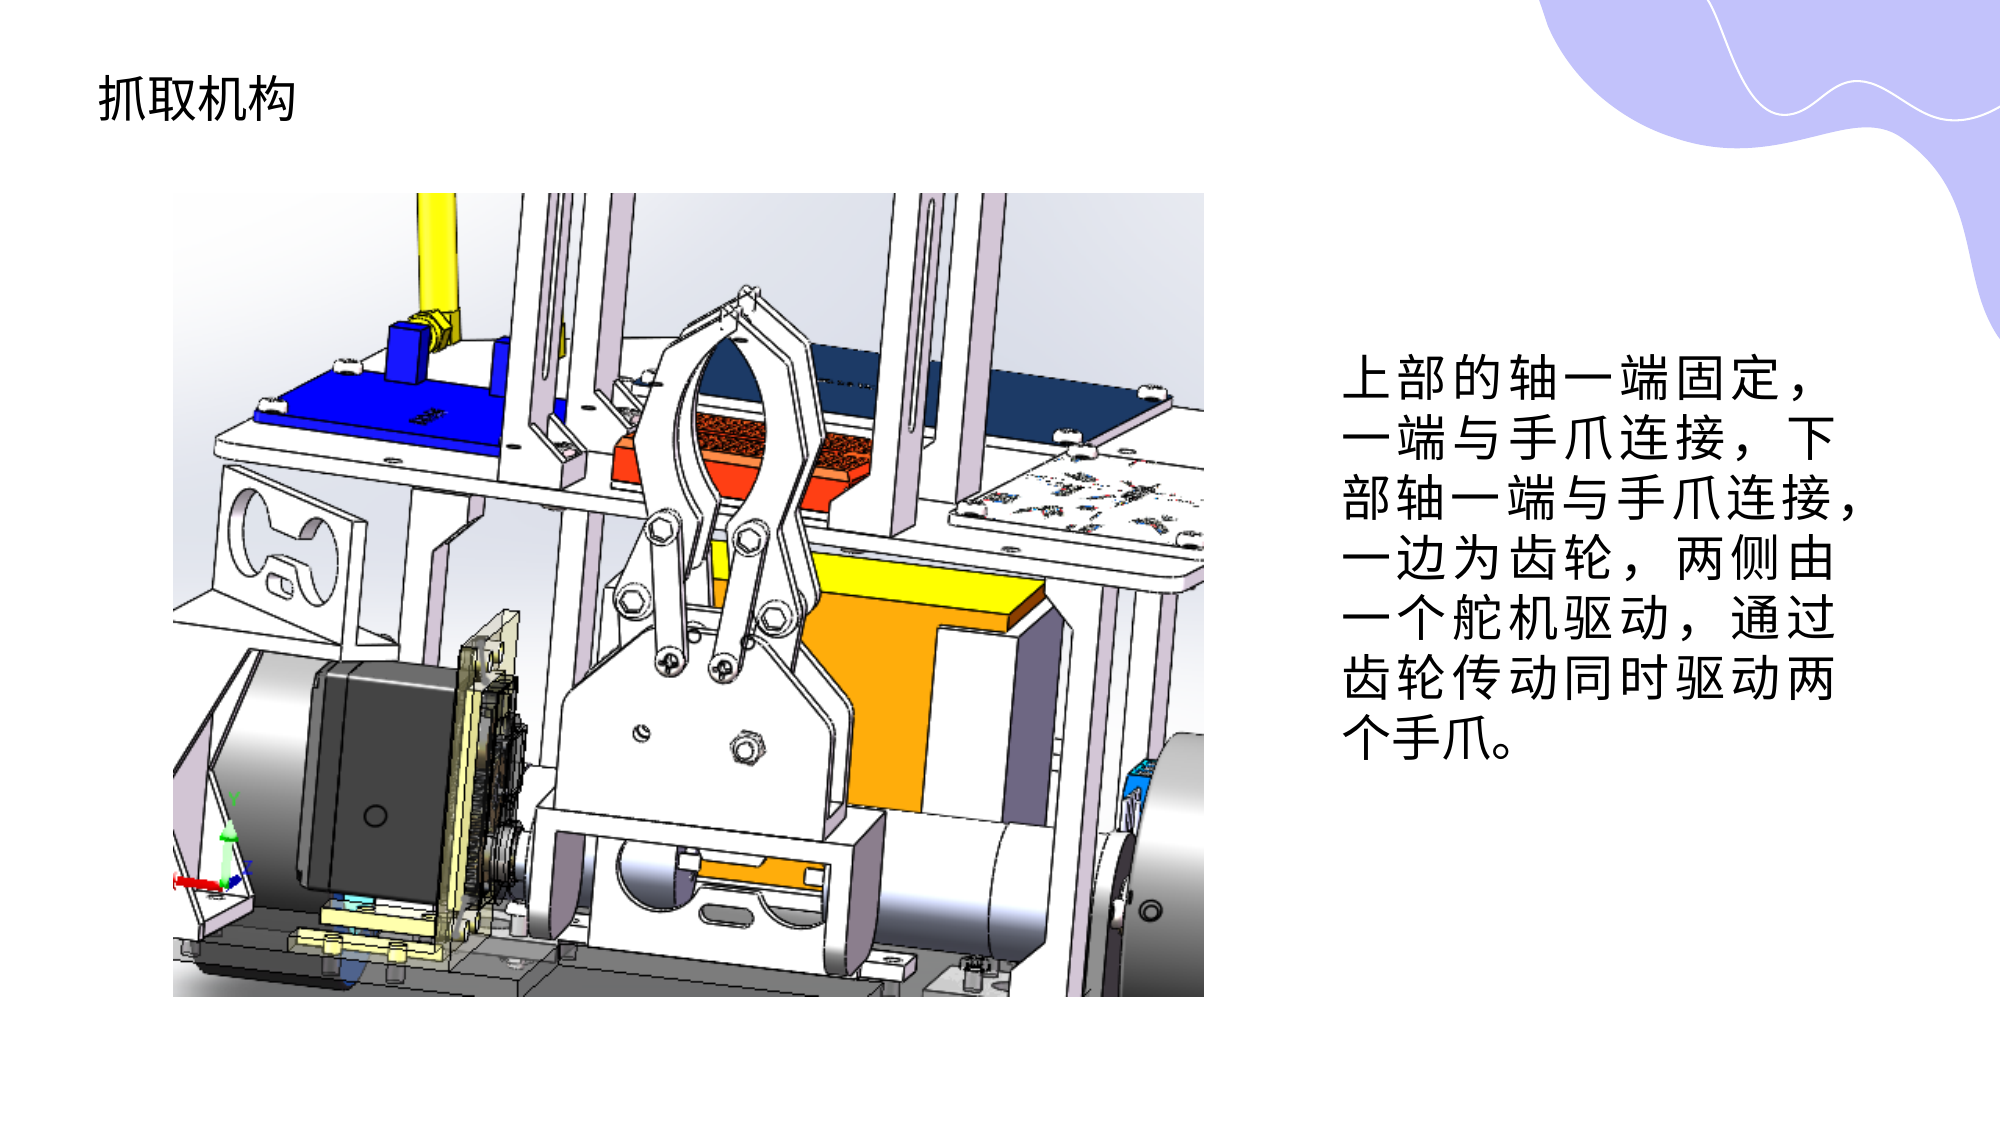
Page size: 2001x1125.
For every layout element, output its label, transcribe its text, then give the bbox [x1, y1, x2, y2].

picture [173, 193, 1204, 997]
text_box 抓取机构 [82, 59, 459, 135]
text_box [1707, 0, 2000, 121]
text_box [1539, 0, 2000, 340]
text_box 上部的轴一端固定，一端与手爪连接，下部轴一端与手爪连接，一边为齿轮，两侧由一个舵机驱动，通过齿轮传动同时驱动两个手爪。 [1326, 339, 1852, 774]
